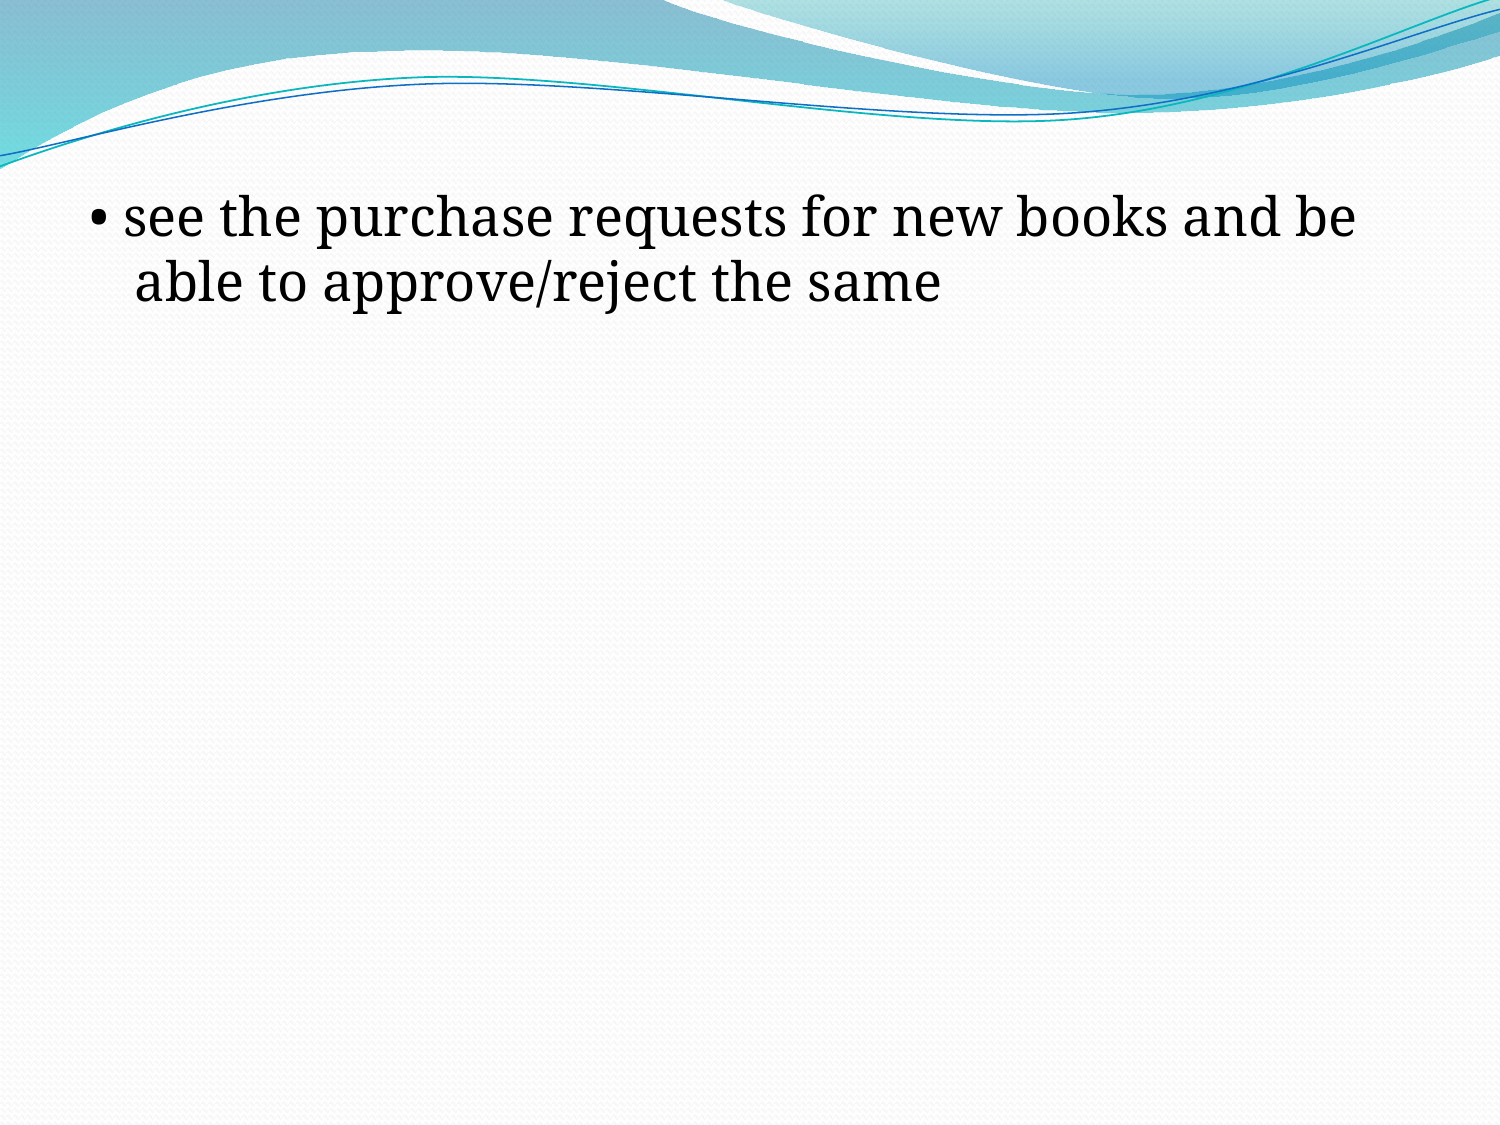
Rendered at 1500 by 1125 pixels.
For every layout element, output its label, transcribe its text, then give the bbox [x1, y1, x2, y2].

list • see the purchase requests for new books and be able to approve/reject the same [75, 174, 1425, 1038]
